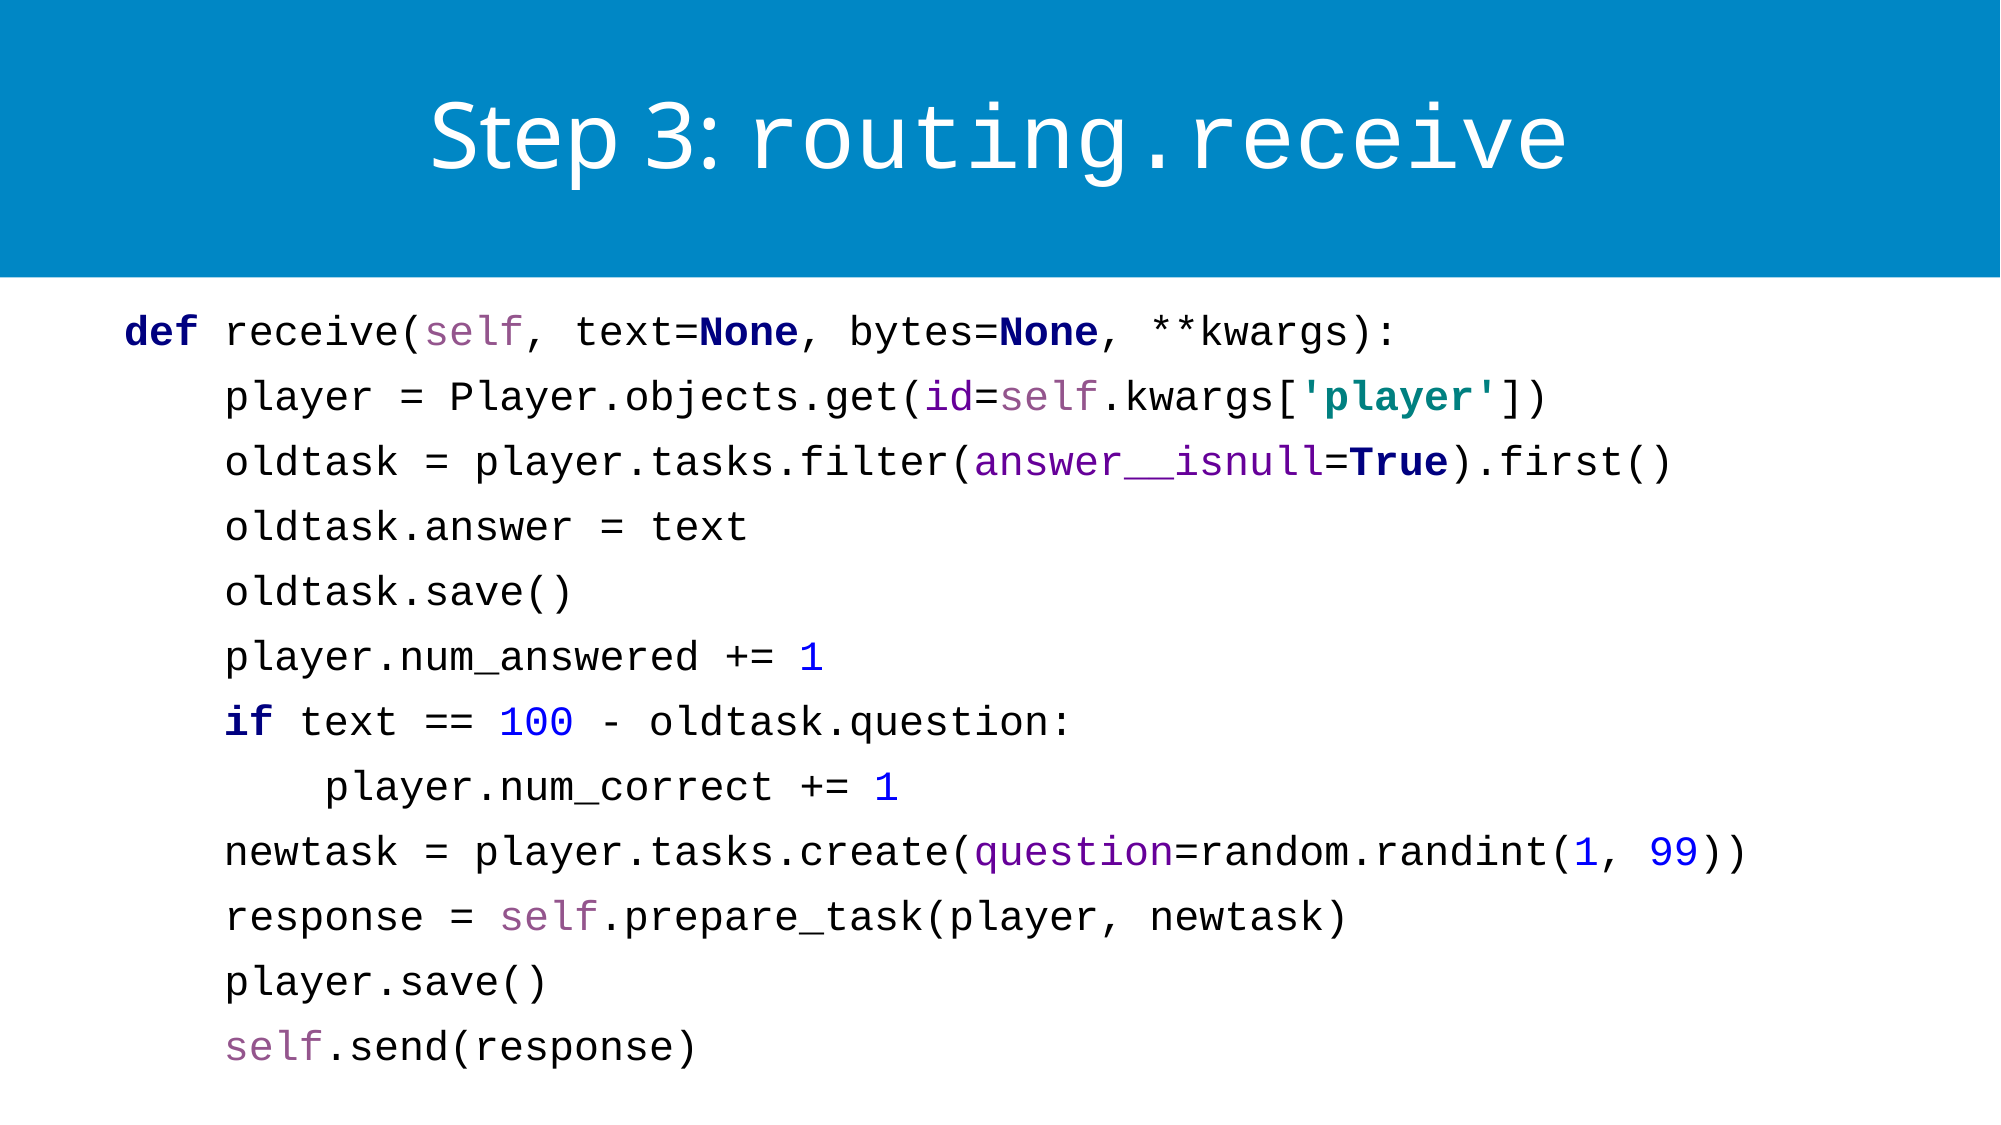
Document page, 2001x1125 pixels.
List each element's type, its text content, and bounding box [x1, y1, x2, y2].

text_box def receive(self, text=None, bytes=None, **kwargs): player = Player.objects.get(id=self.kwargs['player']) oldtask = player.tasks.filter(answer__isnull=True).first() oldtask.answer = text oldtask.save() player.num_answered += 1 if text == 100 - oldtask.question: player.num_correct += 1 newtask = player.tasks.create(question=random.randint(1, 99)) response = self.prepare_task(player, newtask) player.save() self.send(response) [109, 281, 2000, 1077]
title Step 3: routing.receive [0, 0, 2000, 278]
